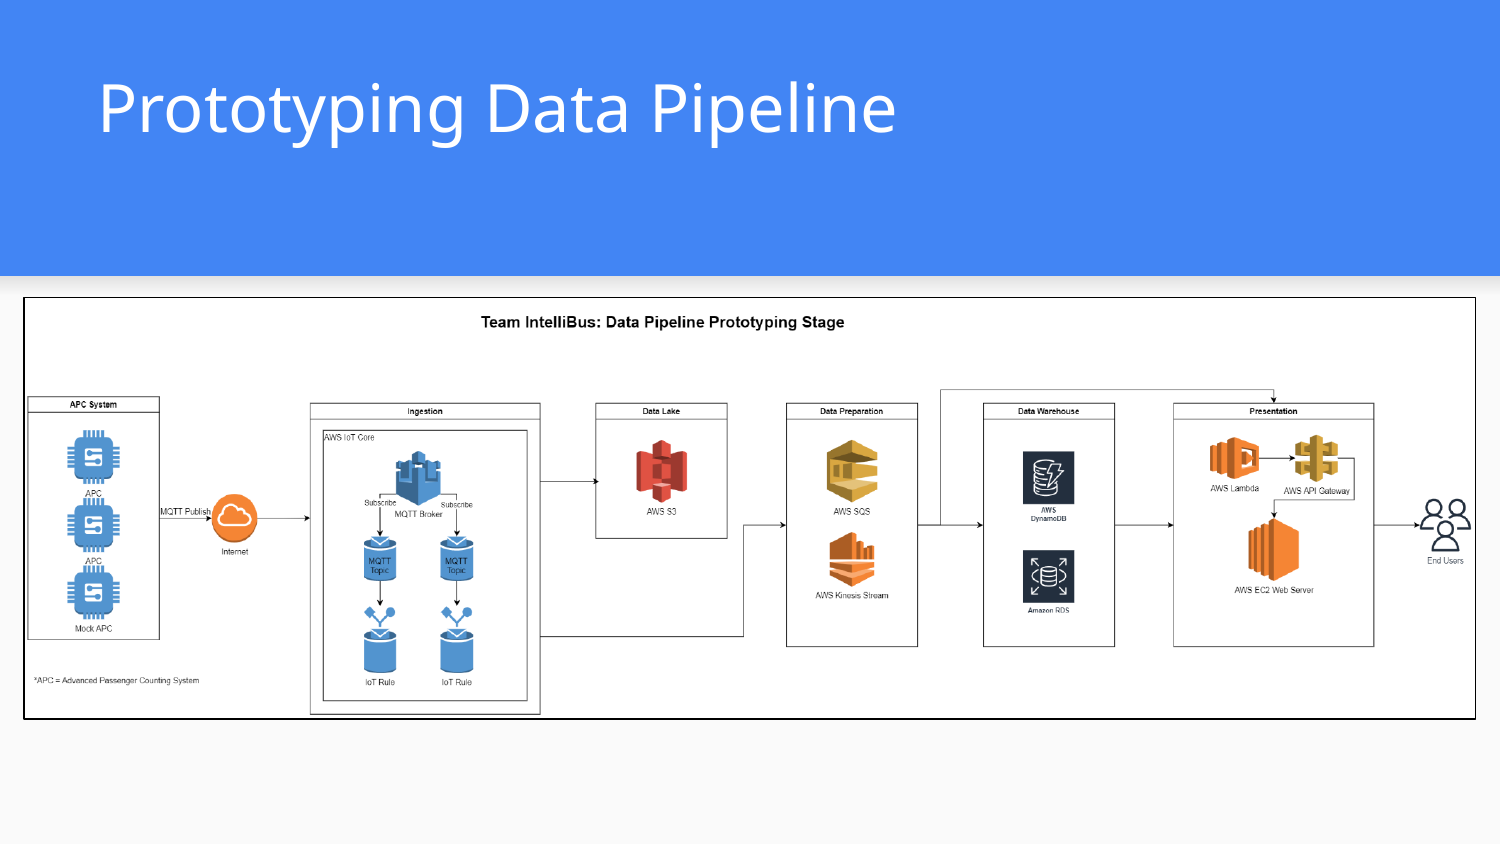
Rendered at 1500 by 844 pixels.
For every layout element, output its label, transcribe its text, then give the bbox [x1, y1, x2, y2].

title Prototyping Data Pipeline [82, 35, 1431, 161]
picture [24, 298, 1476, 719]
